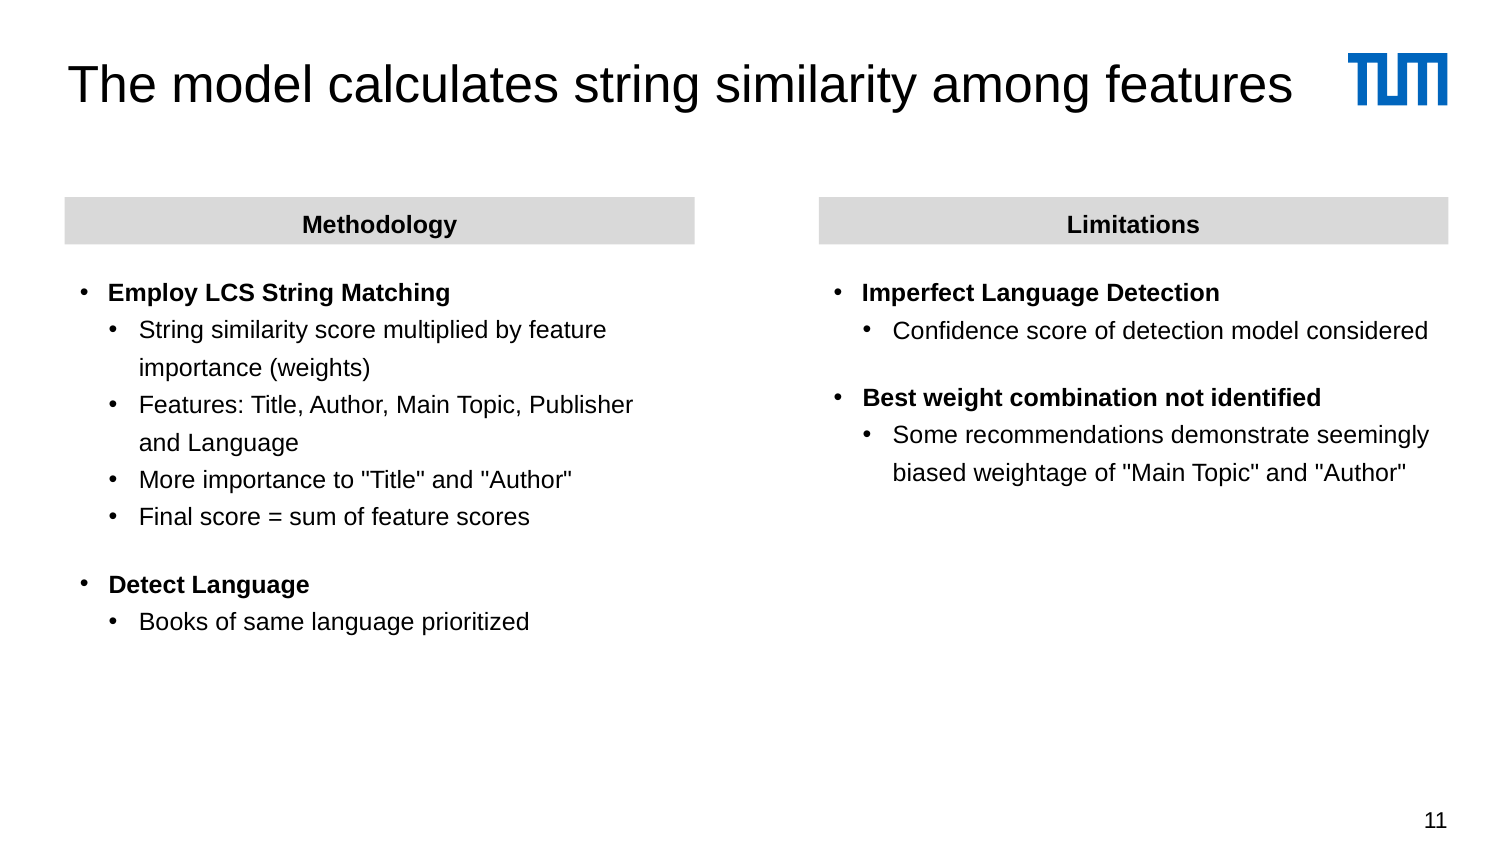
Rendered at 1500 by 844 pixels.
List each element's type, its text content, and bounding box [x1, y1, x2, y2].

slide_number 11 [1111, 796, 1448, 842]
text_box Methodology [63, 195, 697, 246]
list Employ LCS String Matching String similarity score multiplied by feature importance (weights) Features: Title, Author, Main Topic, Publisher and Language More importance to "Title" and "Author" Final score = sum of feature scores Detect Language Books of same language prioritized [64, 265, 695, 654]
title The model calculates string similarity among features [52, 50, 1449, 118]
text_box Limitations [817, 195, 1450, 246]
text_box Imperfect Language Detection Confidence score of detection model considered Best weight combination not identified Some recommendations demonstrate seemingly biased weightage of "Main Topic" and "Author" [818, 265, 1448, 654]
